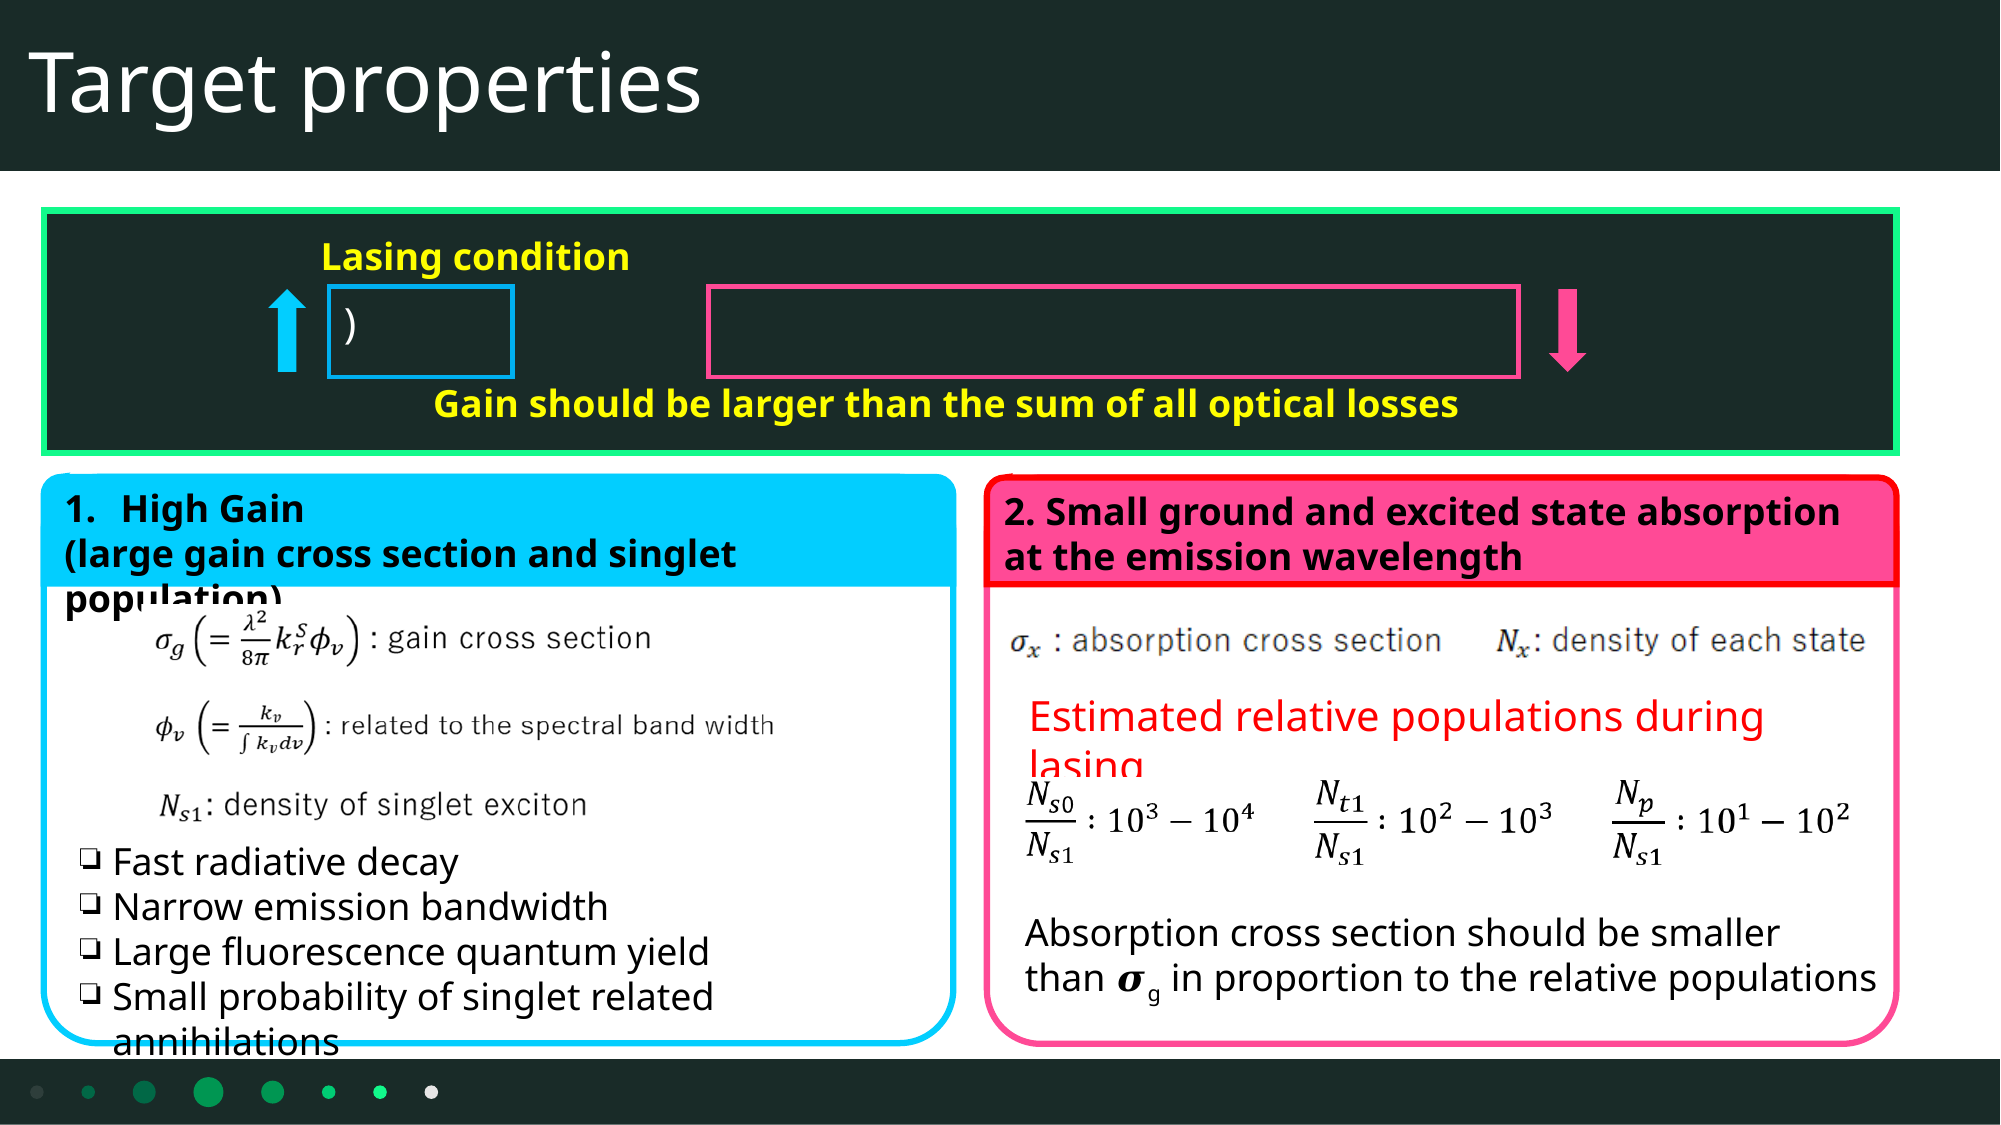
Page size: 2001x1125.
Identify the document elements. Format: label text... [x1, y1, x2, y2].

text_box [43, 476, 954, 1044]
text_box [43, 210, 1897, 454]
picture [1001, 611, 1889, 675]
picture [141, 604, 898, 843]
text_box [707, 286, 1520, 378]
picture [1013, 777, 1268, 863]
text_box [1548, 289, 1587, 373]
text_box Lasing condition [305, 218, 758, 291]
text_box [268, 288, 306, 372]
text_box High Gain (large gain cross section and singlet population) [49, 469, 959, 585]
picture [1604, 775, 1859, 865]
text_box Gain should be larger than the sum of all optical losses [418, 364, 1538, 438]
text_box [328, 286, 513, 378]
picture [1306, 775, 1562, 865]
title Target properties [13, 8, 1978, 162]
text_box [986, 472, 1899, 1044]
